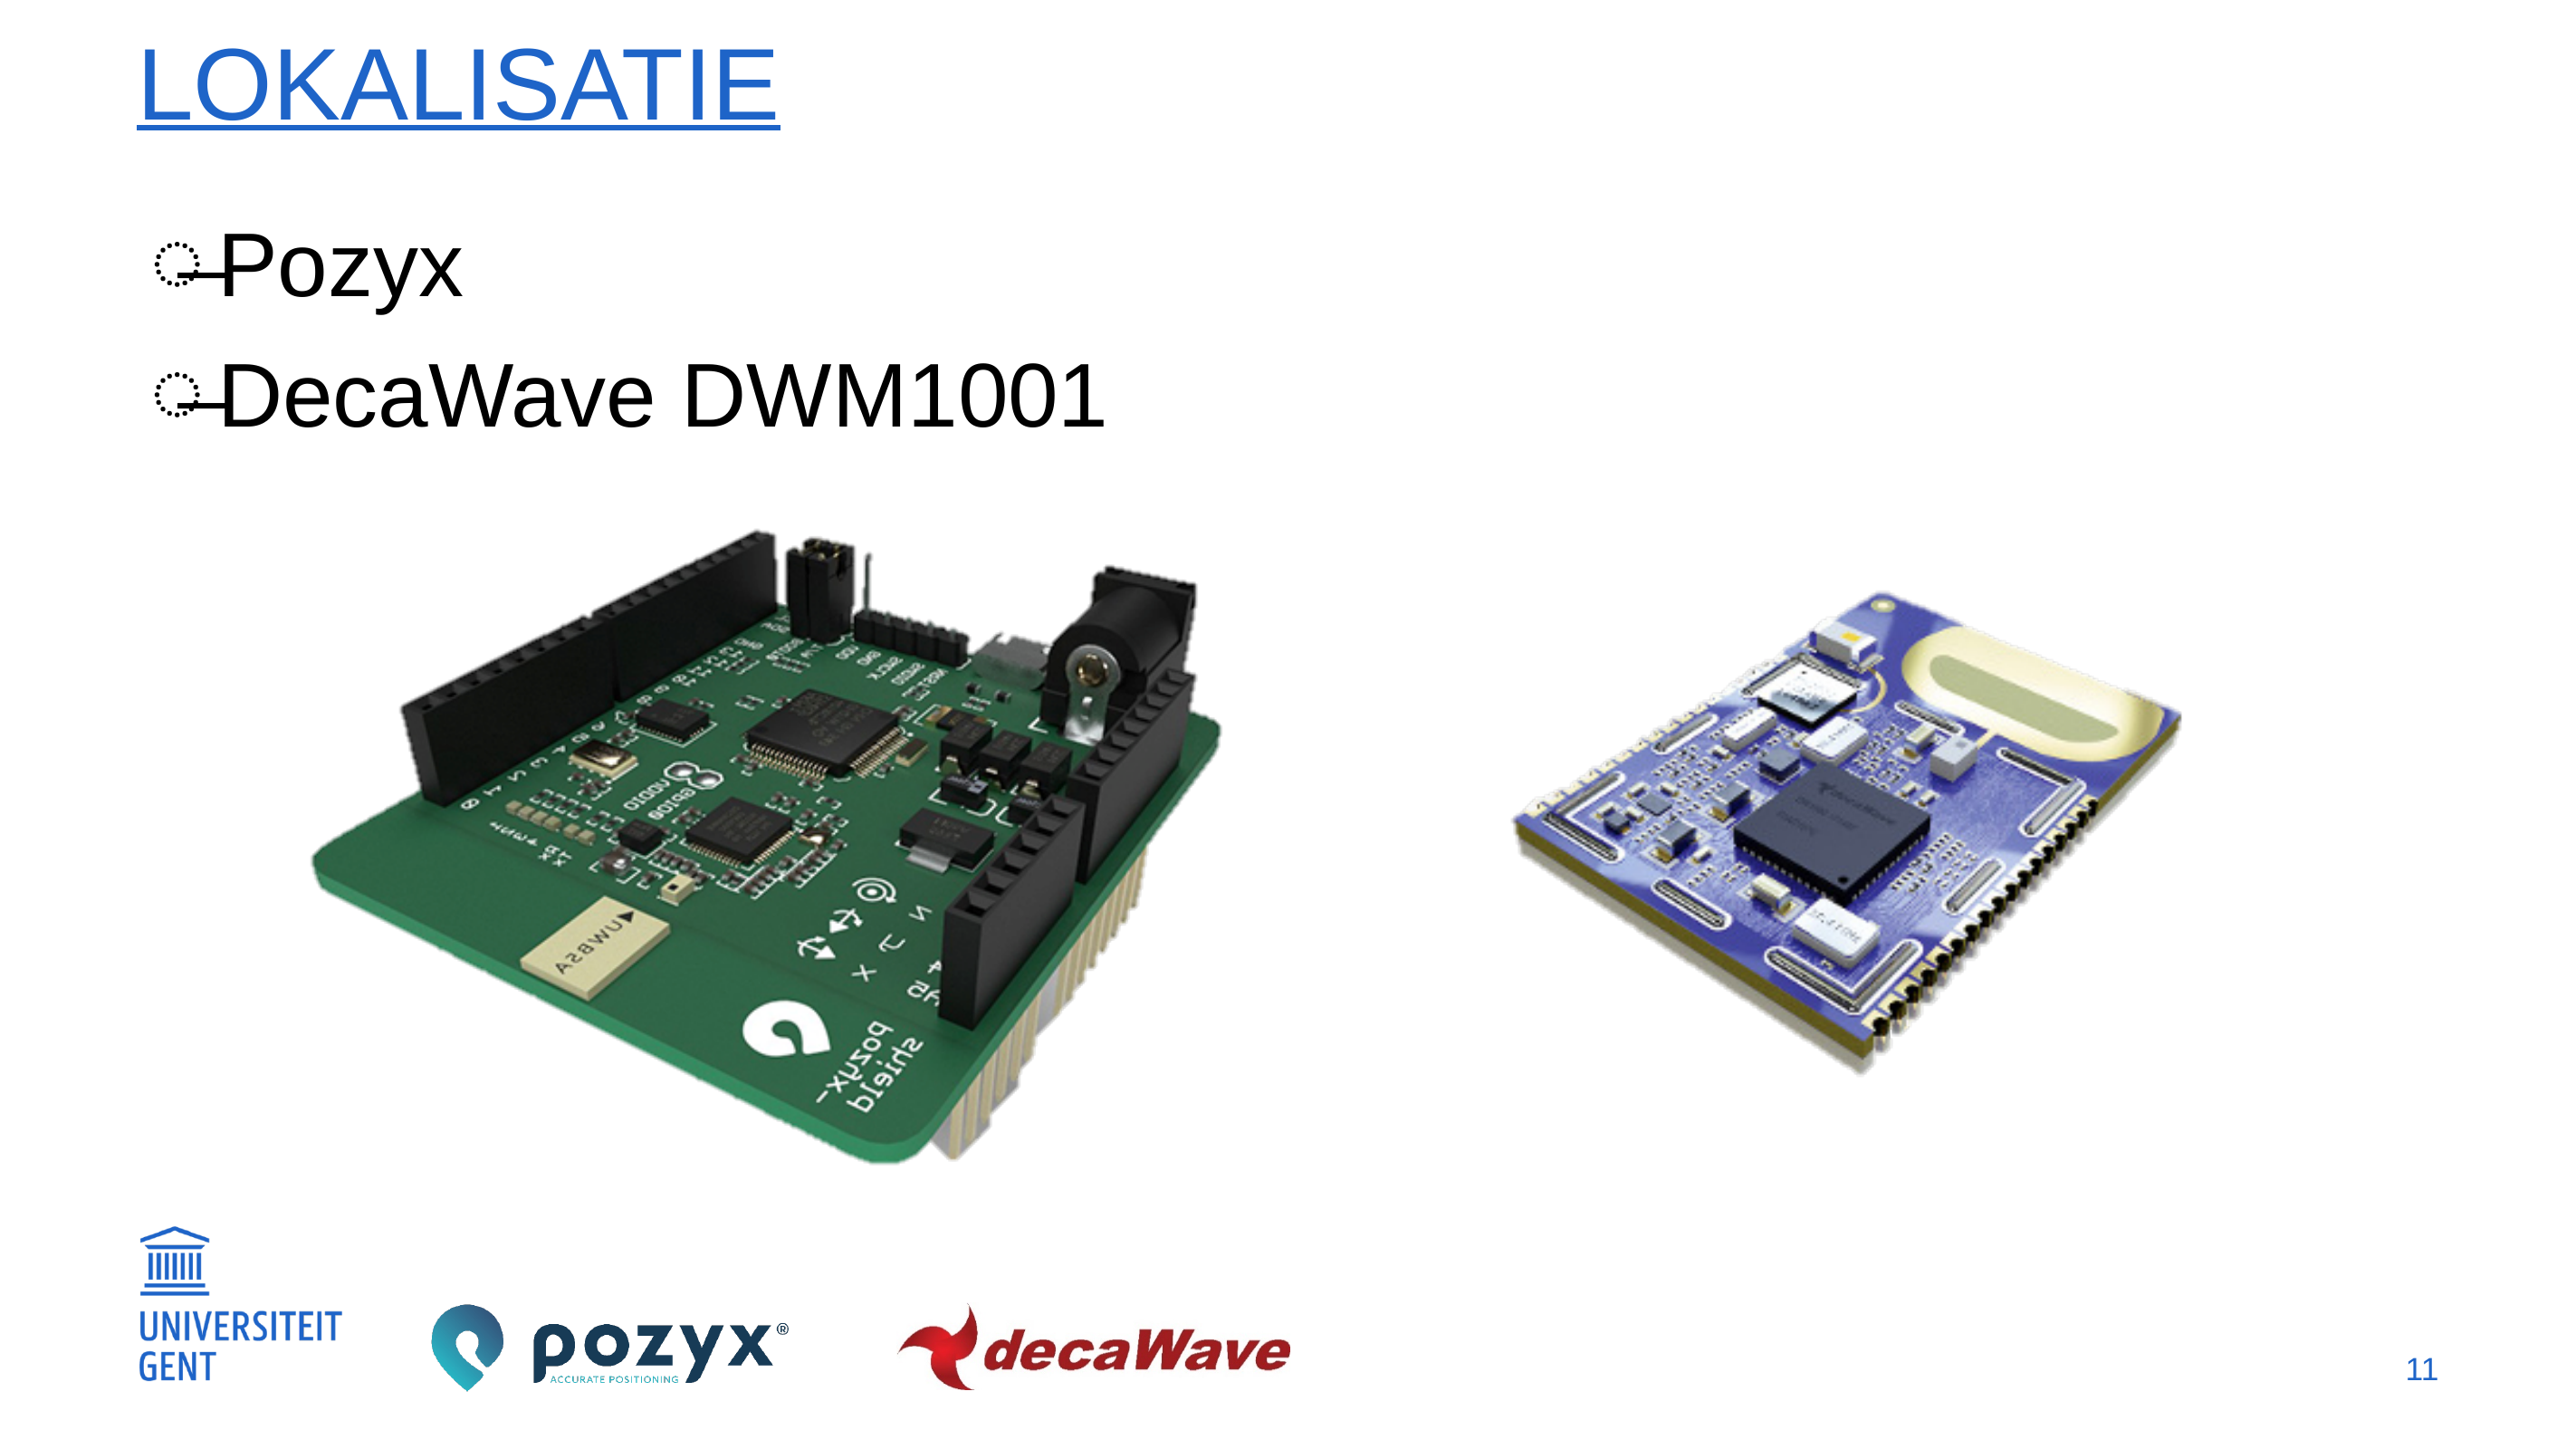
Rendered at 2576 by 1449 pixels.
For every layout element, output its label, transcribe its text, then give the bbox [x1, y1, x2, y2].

title Lokalisatie [123, 20, 2456, 149]
list Pozyx DecaWave DWM1001 [124, 177, 2456, 1173]
picture [1493, 563, 2203, 1099]
picture [72, 360, 1290, 1449]
slide_number 11 [2315, 1329, 2453, 1407]
